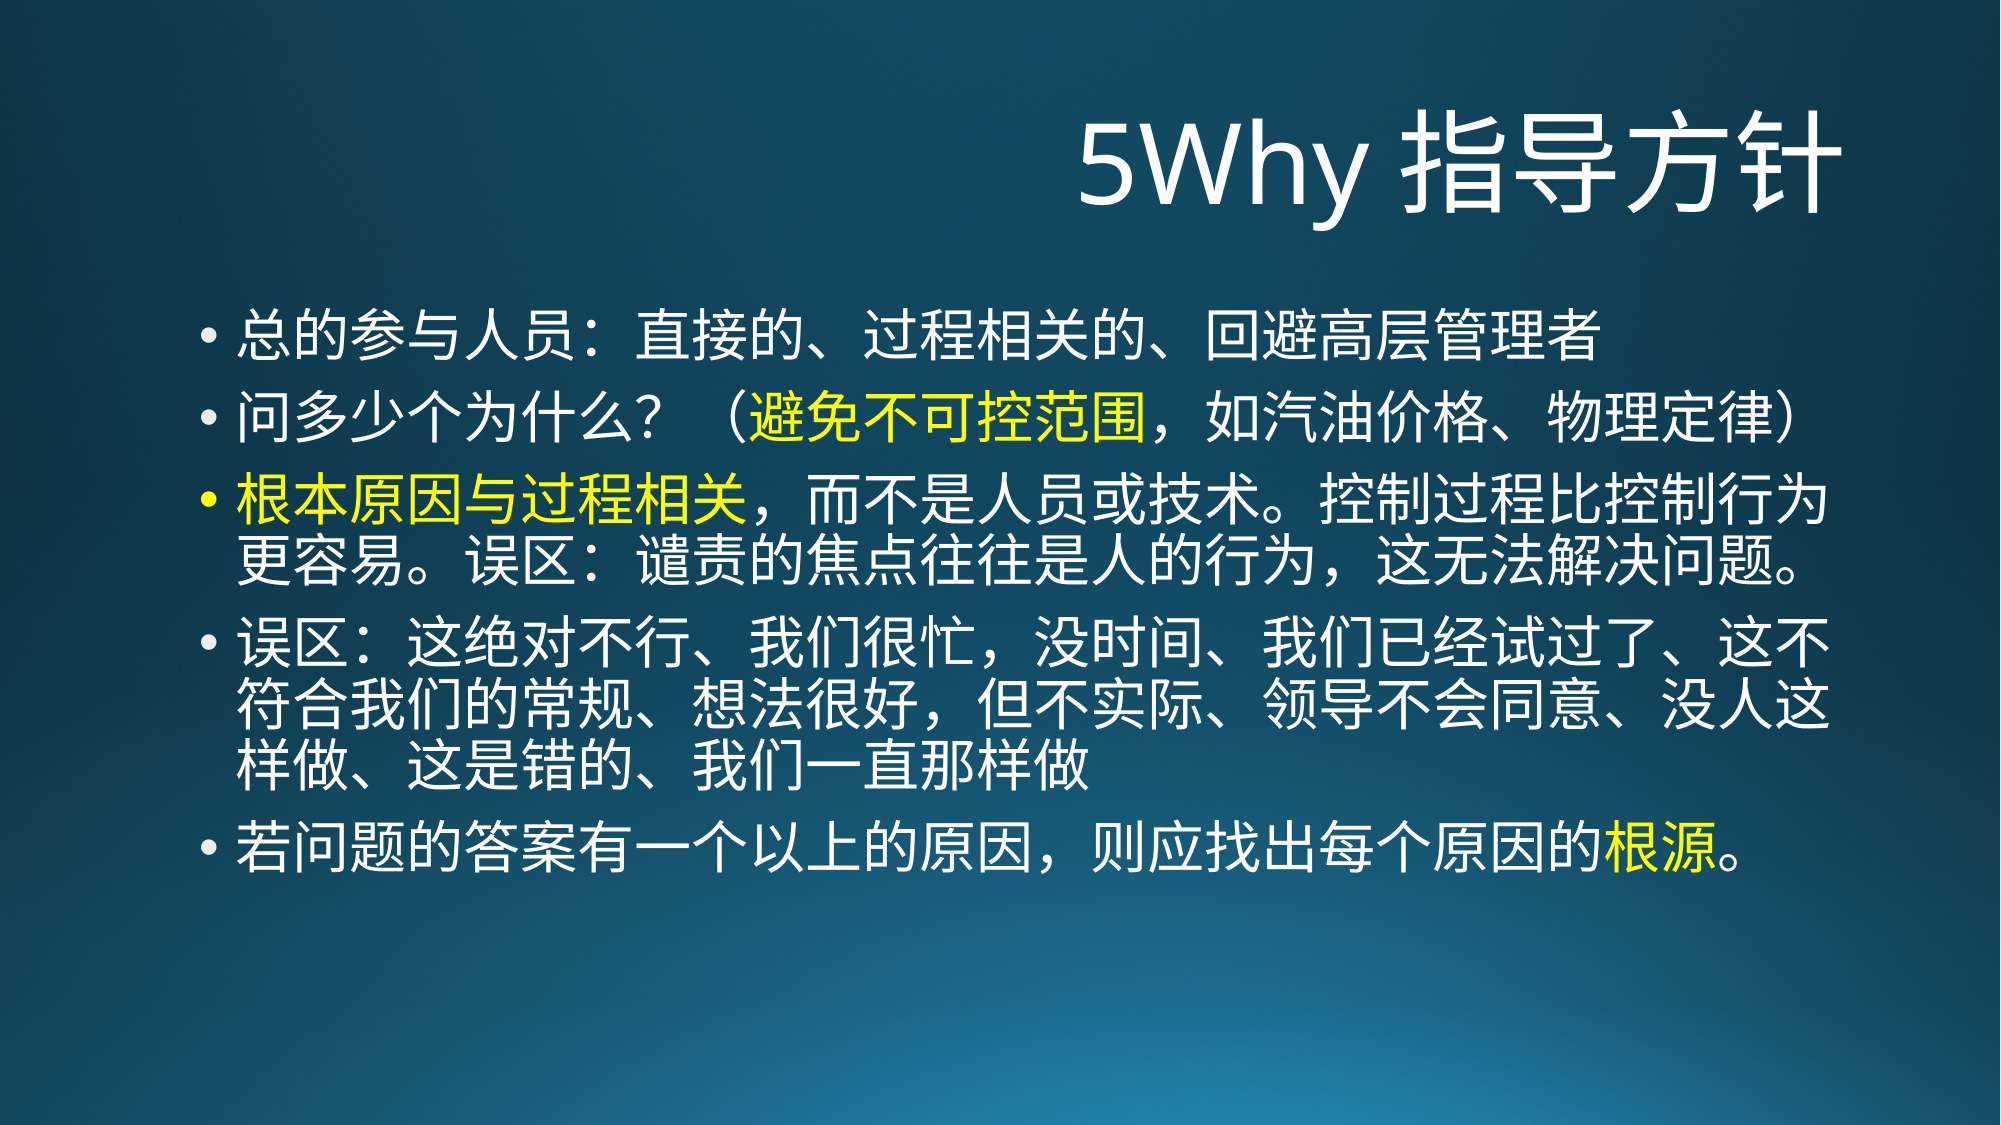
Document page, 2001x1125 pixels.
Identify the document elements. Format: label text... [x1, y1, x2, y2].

title 5Why指导方针 [137, 59, 1863, 278]
list 总的参与人员：直接的、过程相关的、回避高层管理者 问多少个为什么？（避免不可控范围，如汽油价格、物理定律） 根本原因与过程相关，而不是人员或技术。控制过程比控制行为更容易。误区：谴责的焦点往往是人的行为，这无法解决问题。 误区：这绝对不行、我们很忙，没时间、我们已经试过了、这不符合我们的常规、想法很好，但不实际、领导不会同意、没人这样做、这是错的、我们一直那样做 若问题的答案有一个以上的原因，则应找出每个原因的根源。 [183, 299, 1863, 1014]
picture [0, 0, 2001, 1125]
